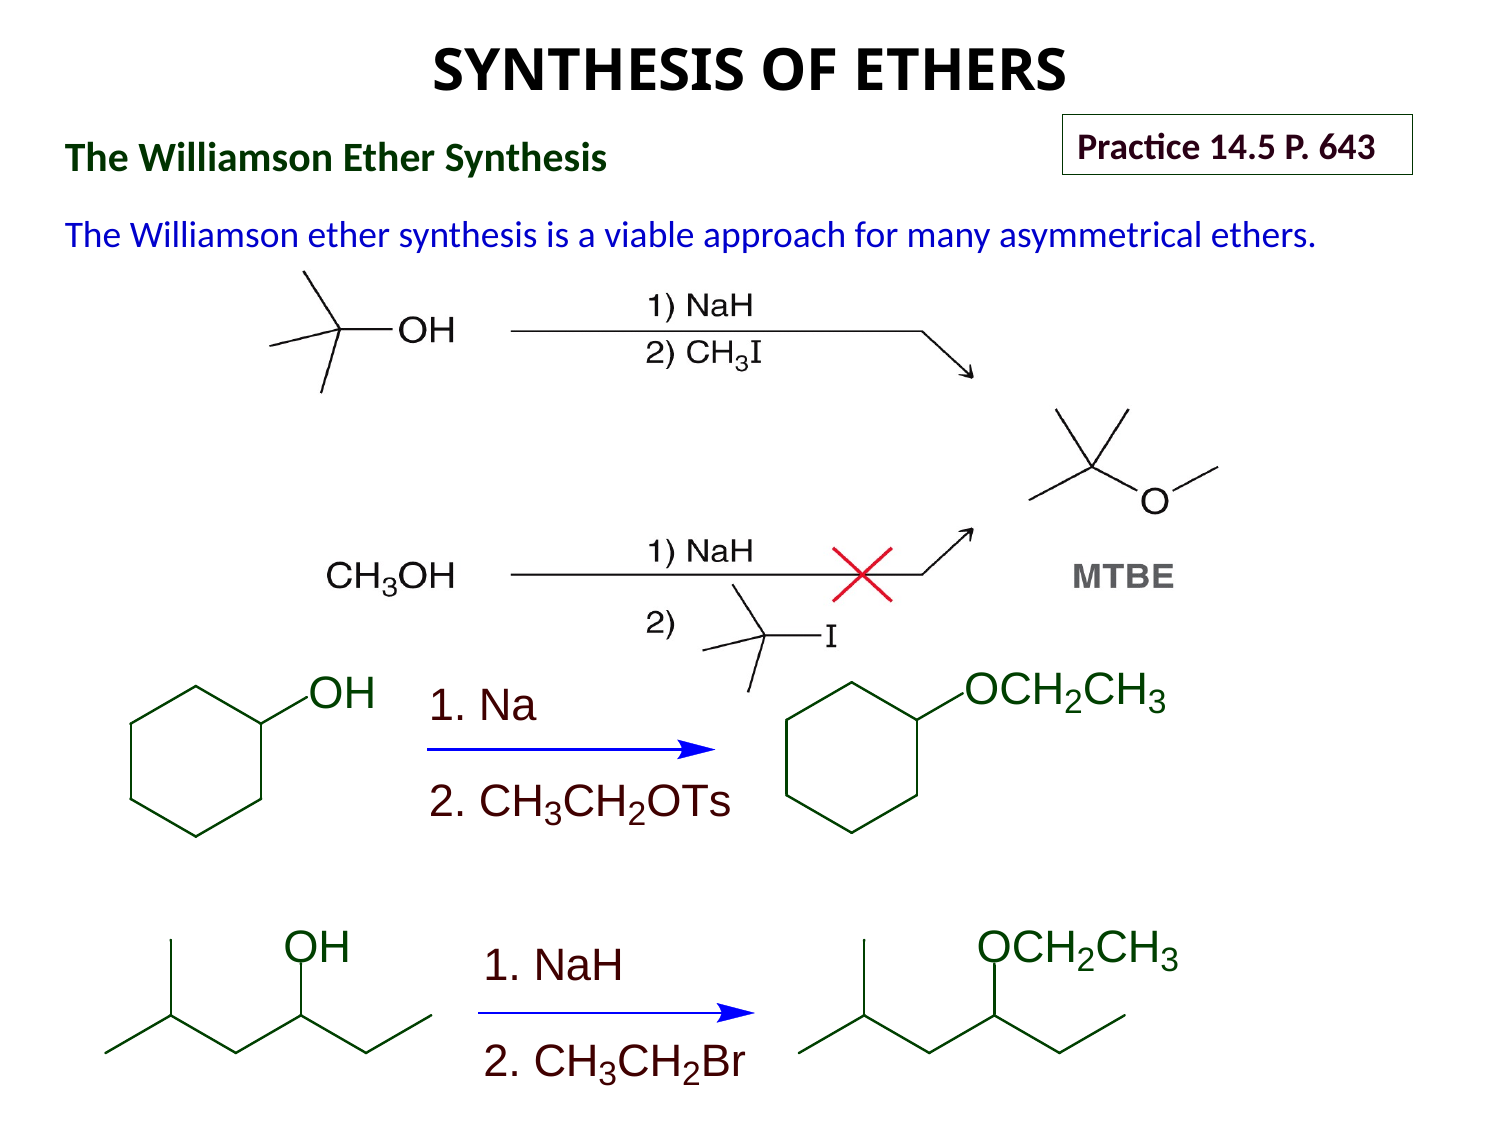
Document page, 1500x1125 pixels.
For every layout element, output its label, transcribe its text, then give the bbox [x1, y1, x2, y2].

text_box SYNTHESIS OF ETHERS The Williamson Ether Synthesis The Williamson ether synthesis is a viable approach for many asymmetrical ethers. [50, 24, 1450, 263]
picture [262, 264, 1226, 699]
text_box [99, 662, 1188, 1087]
text_box Practice 14.5 P. 643 [1062, 114, 1413, 175]
